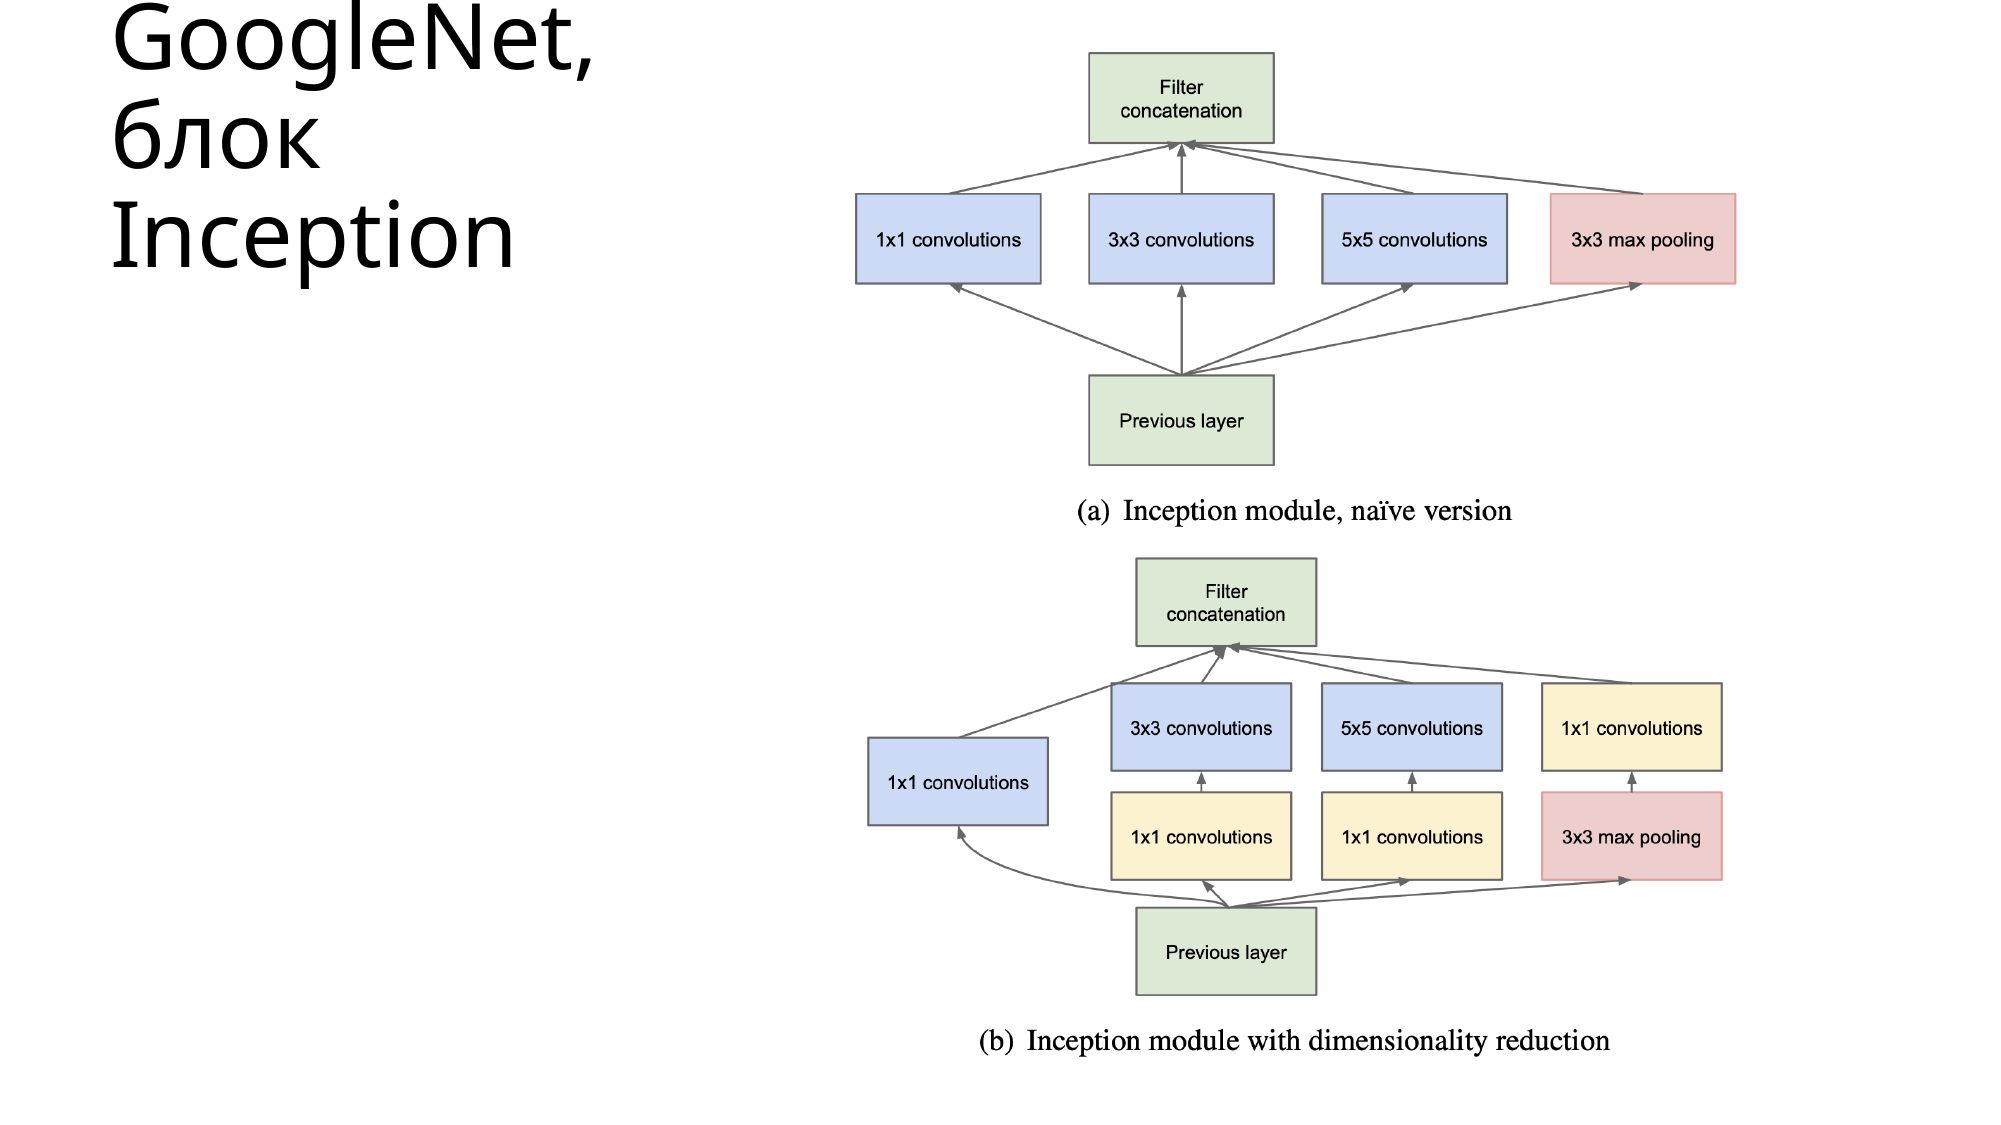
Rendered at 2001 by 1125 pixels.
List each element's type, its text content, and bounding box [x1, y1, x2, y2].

title GoogleNet, блок Inception [94, 29, 714, 248]
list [835, 29, 1774, 1065]
